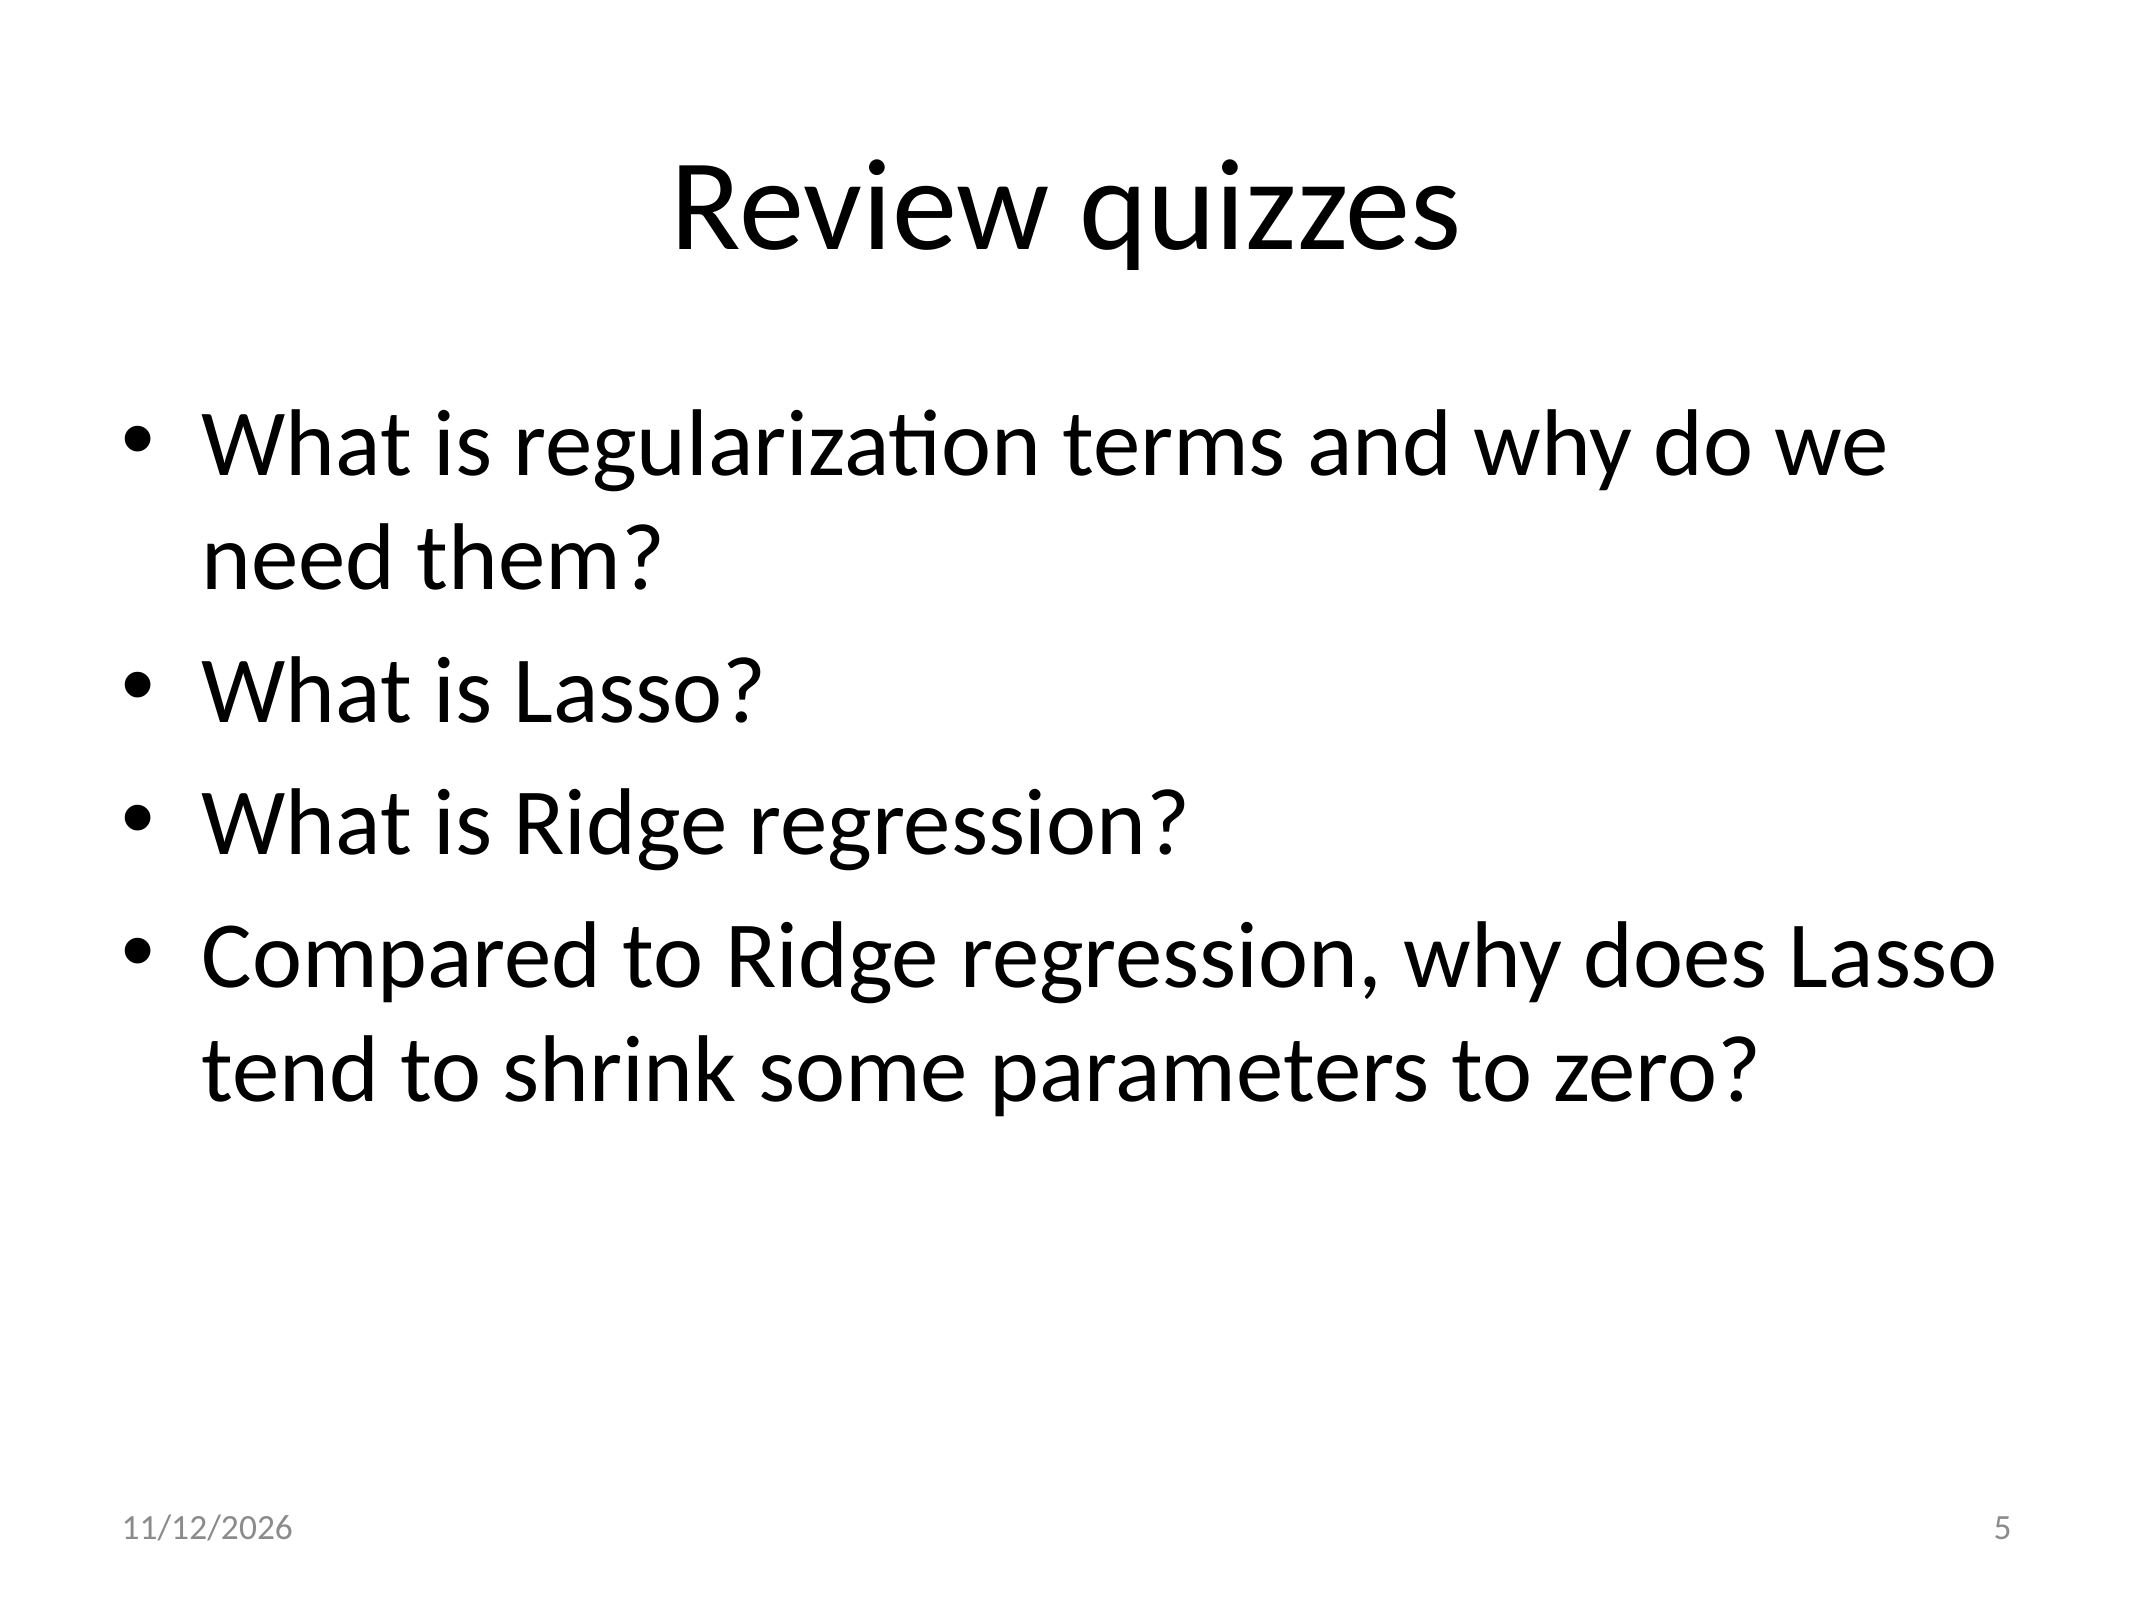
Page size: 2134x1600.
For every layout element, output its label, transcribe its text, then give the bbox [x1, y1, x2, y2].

list What is regularization terms and why do we need them? What is Lasso? What is Ridge regression? Compared to Ridge regression, why does Lasso tend to shrink some parameters to zero? [106, 373, 2027, 1430]
title Review quizzes [106, 64, 2027, 331]
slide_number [106, 1482, 605, 1569]
slide_number 5 [1528, 1482, 2027, 1569]
